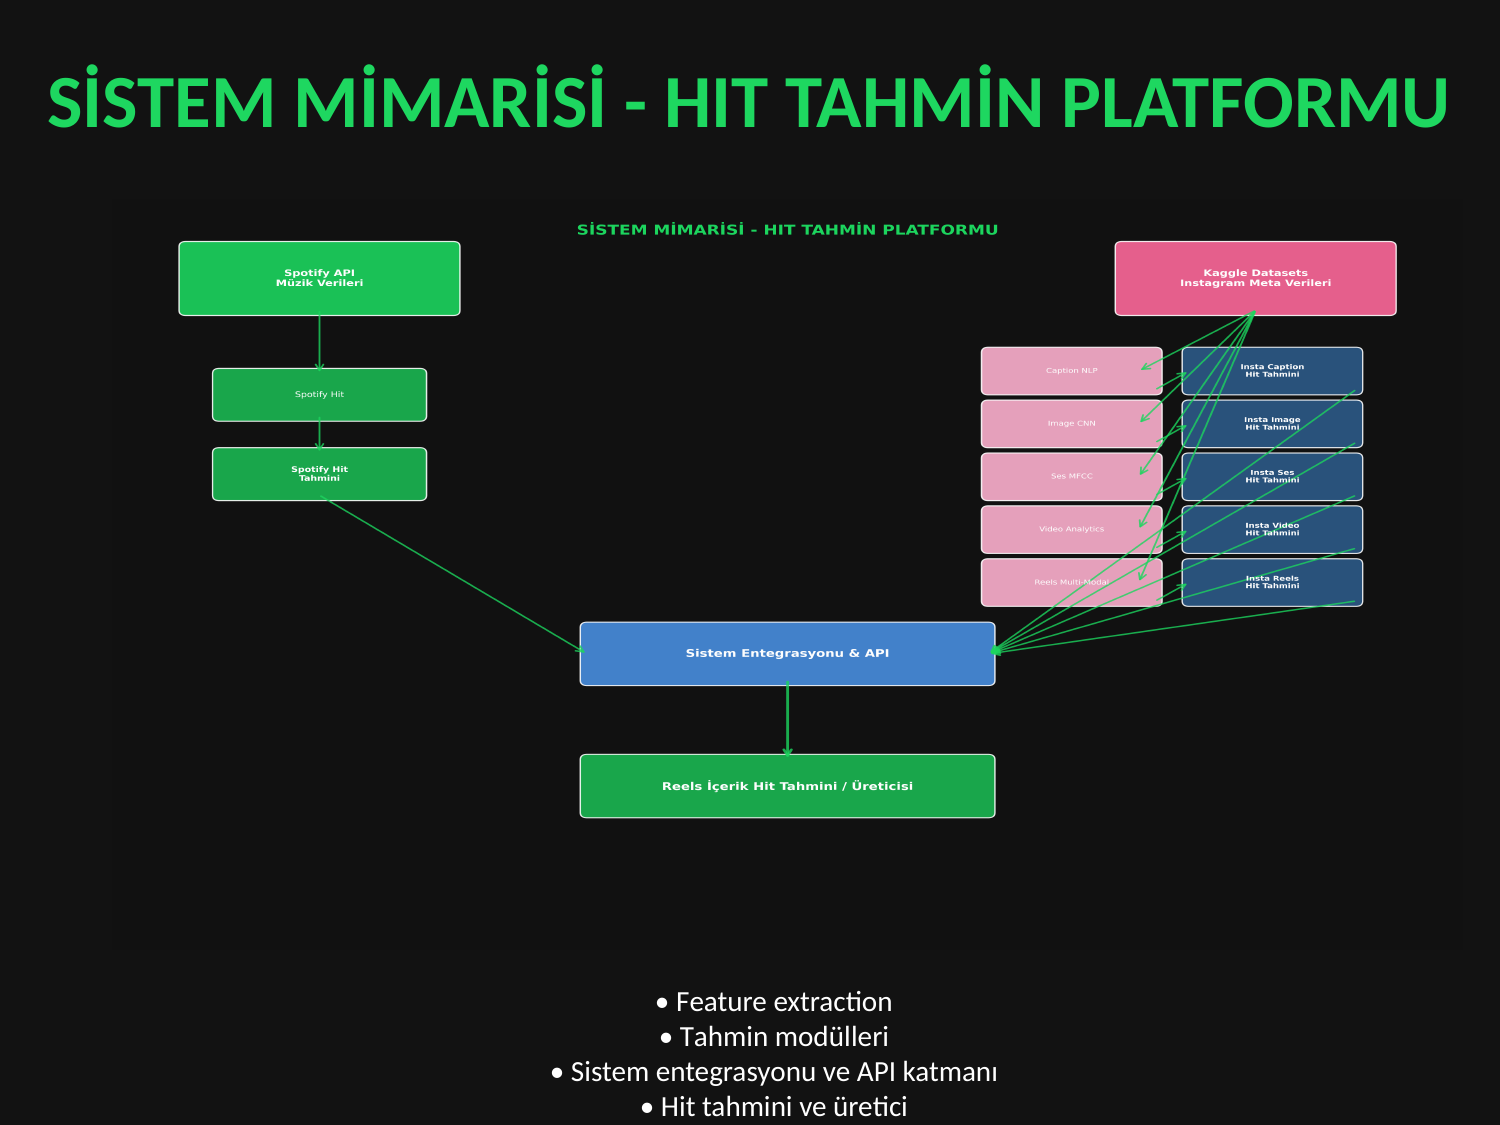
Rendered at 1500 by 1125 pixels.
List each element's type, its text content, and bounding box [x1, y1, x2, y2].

text_box SİSTEM MİMARİSİ - HIT TAHMİN PLATFORMU [32, 44, 1468, 150]
text_box • Feature extraction • Tahmin modülleri • Sistem entegrasyonu ve API katmanı • Hit tahmini ve üretici [534, 974, 1014, 1125]
picture [112, 199, 1463, 950]
